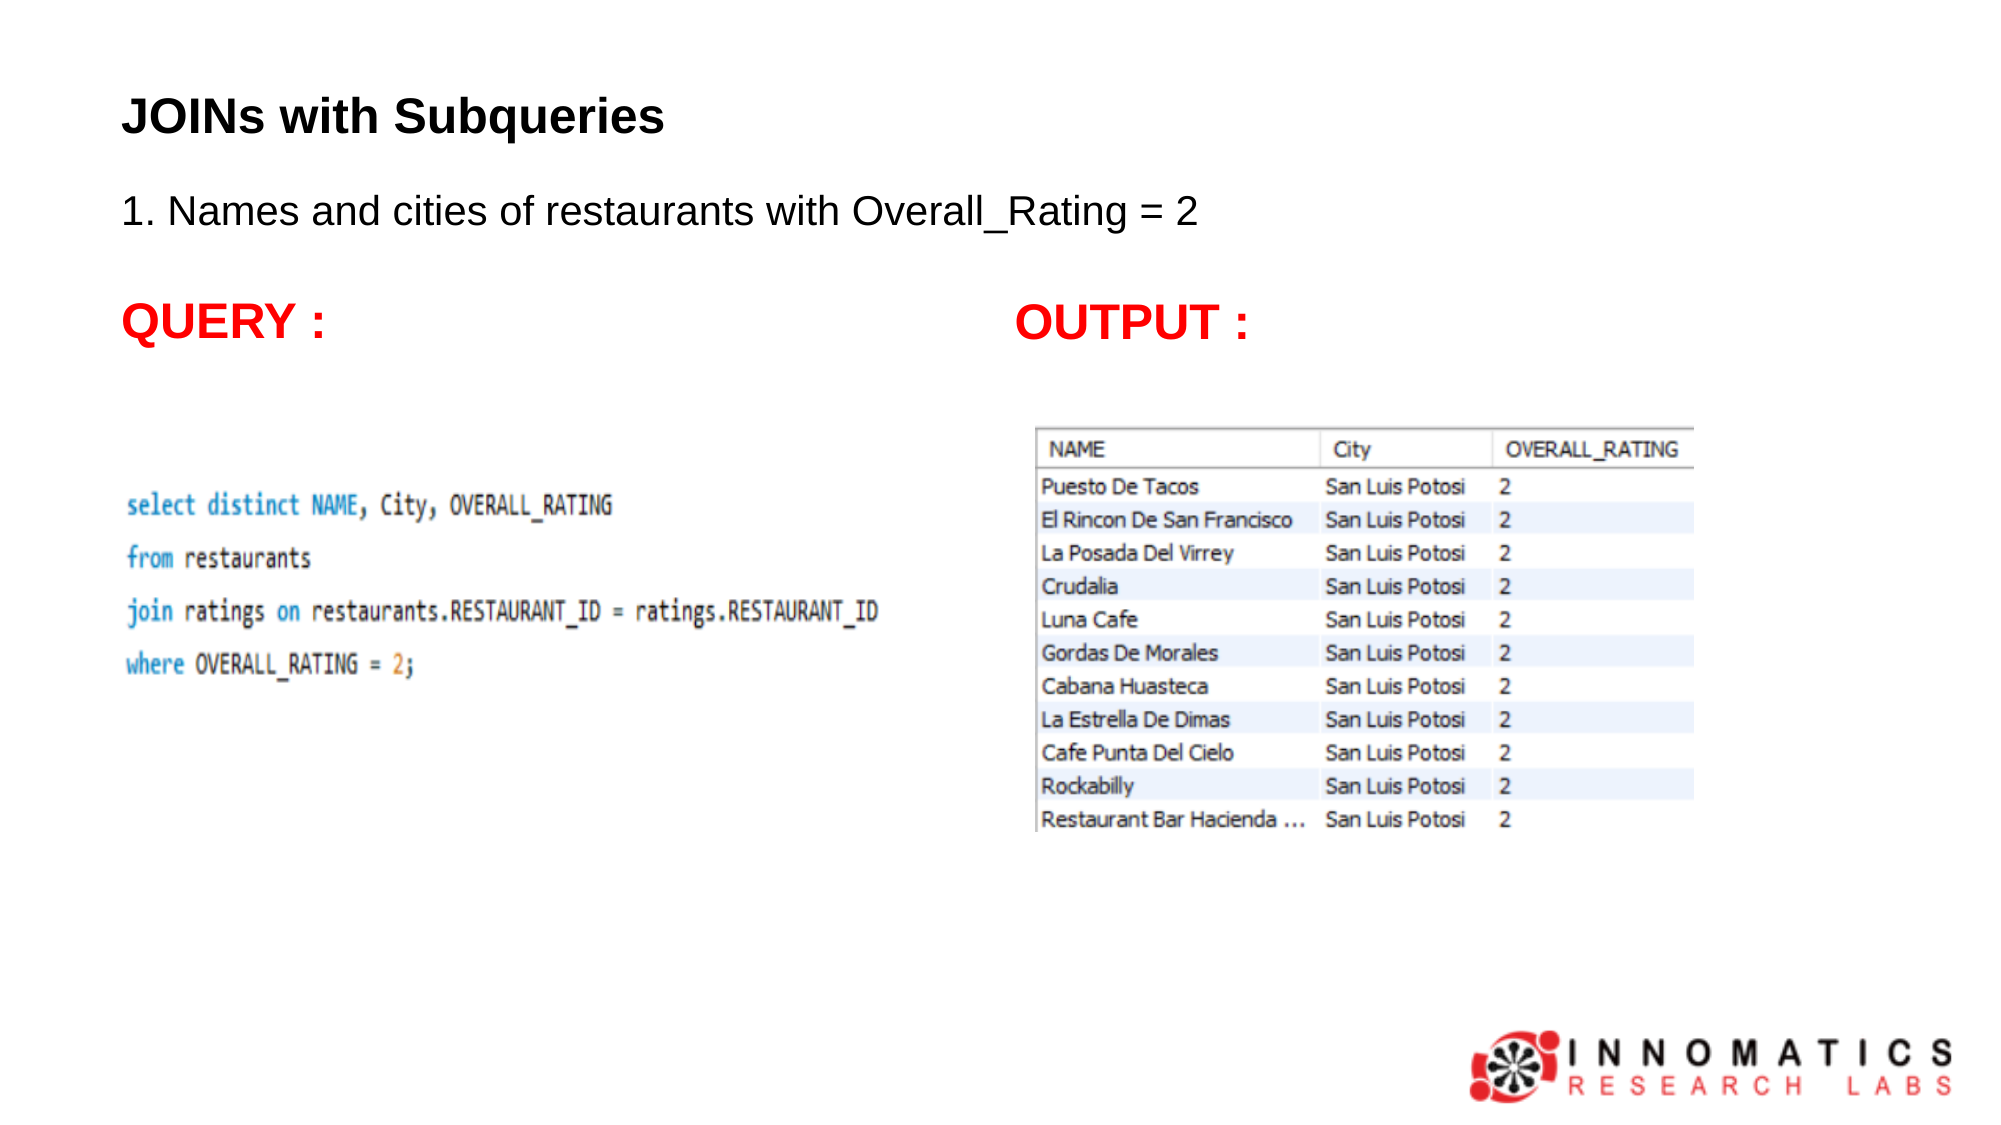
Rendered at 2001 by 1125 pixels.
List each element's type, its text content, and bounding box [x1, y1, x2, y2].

picture [106, 470, 906, 707]
picture [1445, 1014, 1975, 1125]
text_box JOINs with Subqueries [106, 76, 1107, 152]
text_box QUERY : [106, 280, 346, 356]
text_box OUTPUT : [999, 282, 1273, 358]
text_box 1. Names and cities of restaurants with Overall_Rating = 2 [106, 176, 1518, 242]
picture [1035, 425, 1694, 832]
